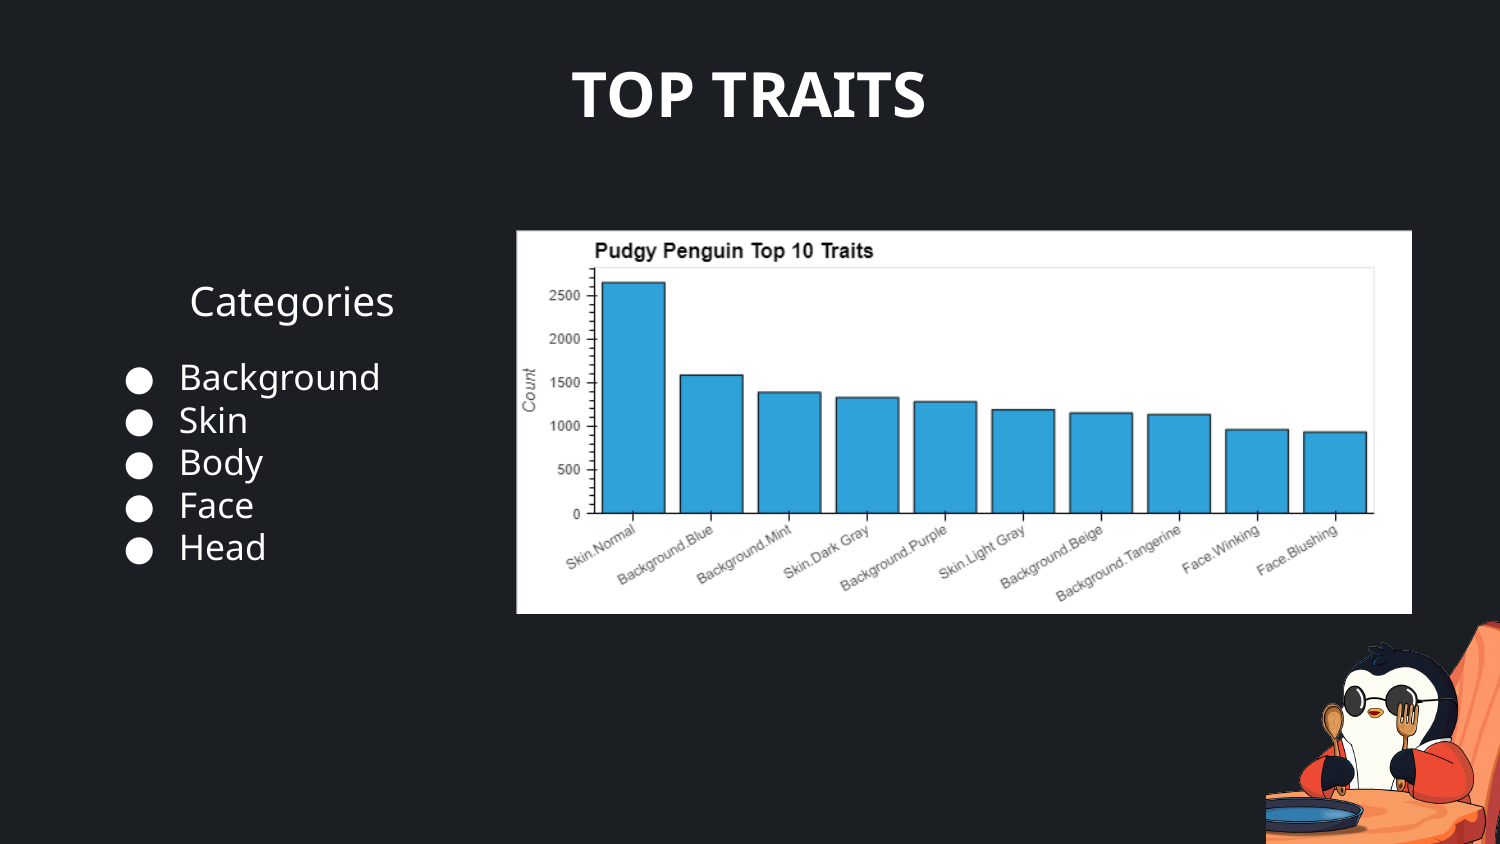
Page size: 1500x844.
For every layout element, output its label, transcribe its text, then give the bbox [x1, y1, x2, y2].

picture [515, 229, 1500, 844]
text_box TOP TRAITS [0, 0, 1500, 185]
text_box Categories Background Skin Body Face Head [88, 230, 496, 607]
